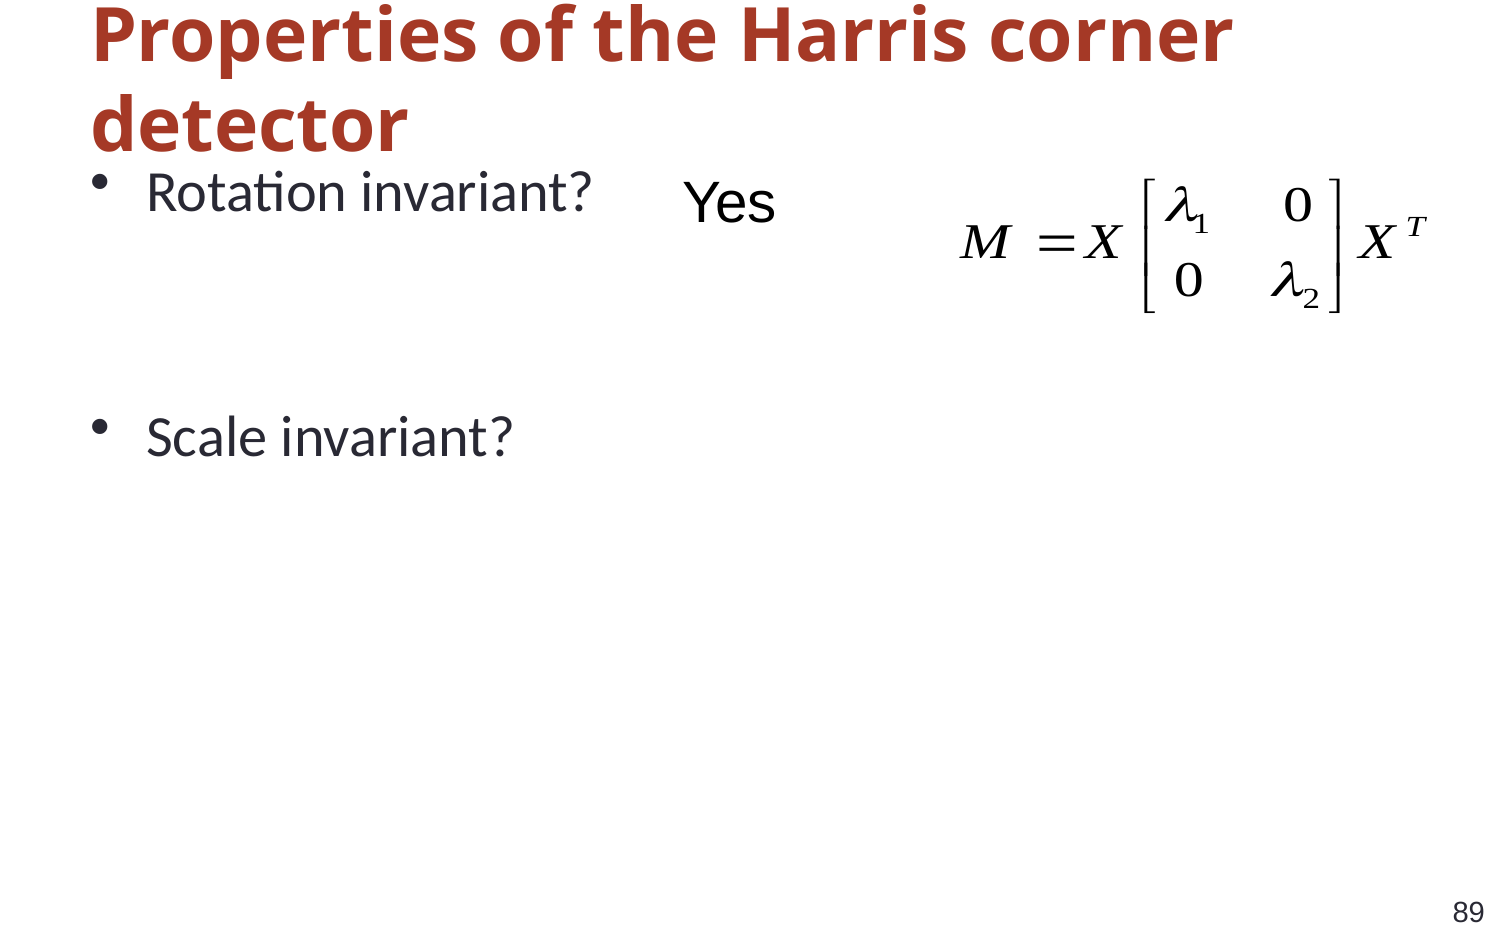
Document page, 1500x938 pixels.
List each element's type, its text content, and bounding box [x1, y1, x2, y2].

text_box Yes [667, 156, 980, 241]
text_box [949, 166, 1441, 326]
list Rotation invariant? Scale invariant? [75, 145, 1425, 447]
slide_number 89 [1074, 885, 1500, 920]
title Properties of the Harris corner detector [75, 27, 1425, 125]
